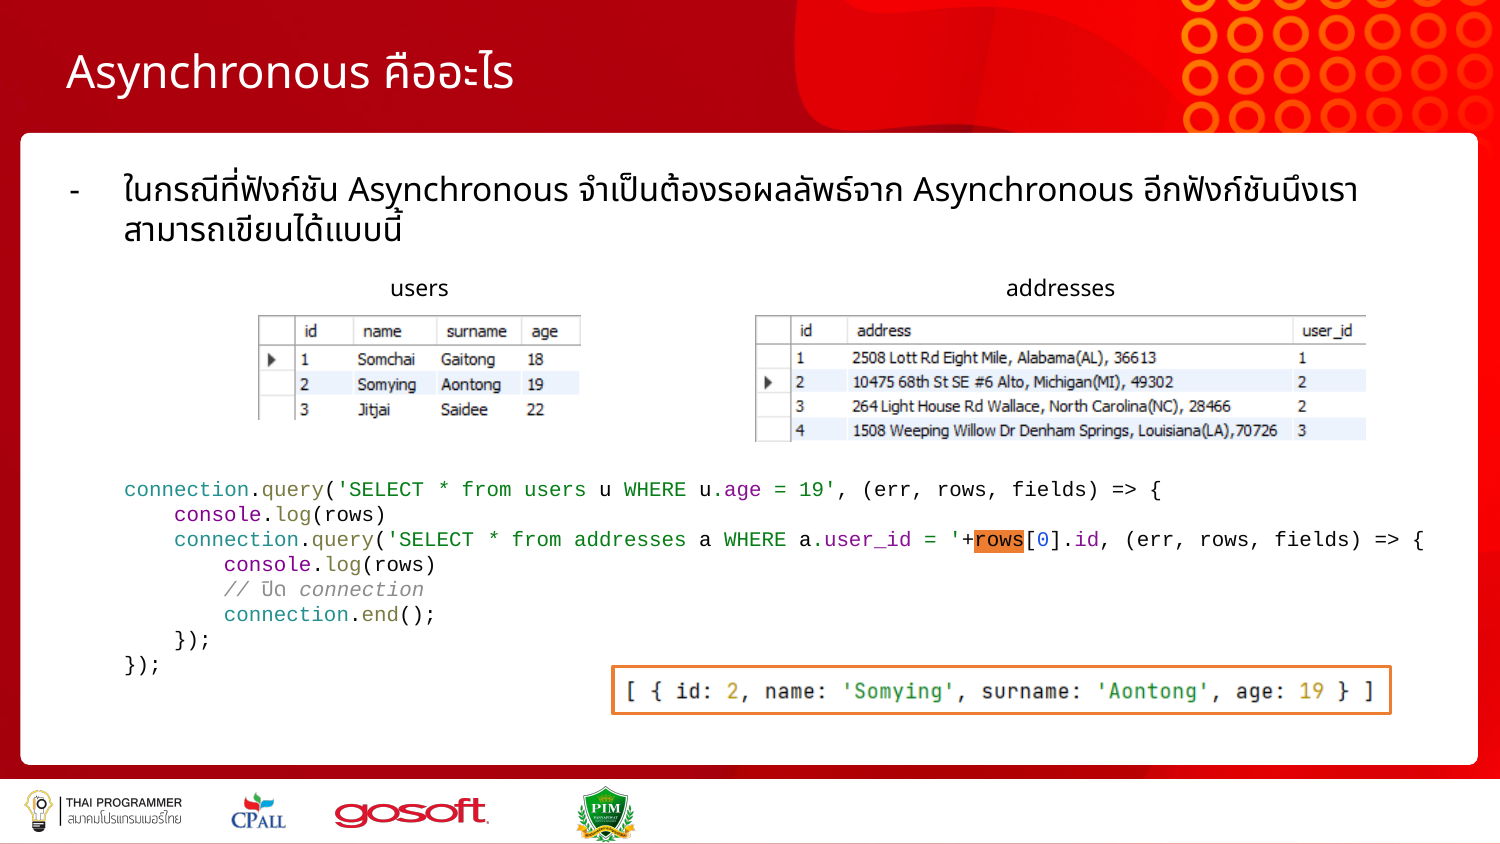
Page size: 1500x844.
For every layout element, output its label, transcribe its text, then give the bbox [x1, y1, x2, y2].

picture [227, 790, 291, 833]
text_box [613, 666, 1391, 714]
text_box addresses [755, 260, 1366, 315]
list ในกรณีที่ฟังก์ชัน Asynchronous จำเป็นต้องรอผลลัพธ์จาก Asynchronous อีกฟังก์ชันนึงเราสามารถเขียนได้แบบนี้ [33, 153, 1473, 777]
picture [335, 798, 489, 828]
picture [15, 788, 195, 844]
text_box users [258, 260, 581, 315]
text_box connection.query('SELECT * from users u WHERE u.age = 19', (err, rows, fields) => { console.log(rows) connection.query('SELECT * from addresses a WHERE a.user_id = '+rows[0].id, (err, rows, fields) => { console.log(rows) // ปิด connection connection.end(); }); }); [109, 461, 1460, 691]
picture [575, 786, 636, 843]
title Asynchronous คืออะไร [51, 23, 920, 117]
picture [0, 0, 1500, 779]
